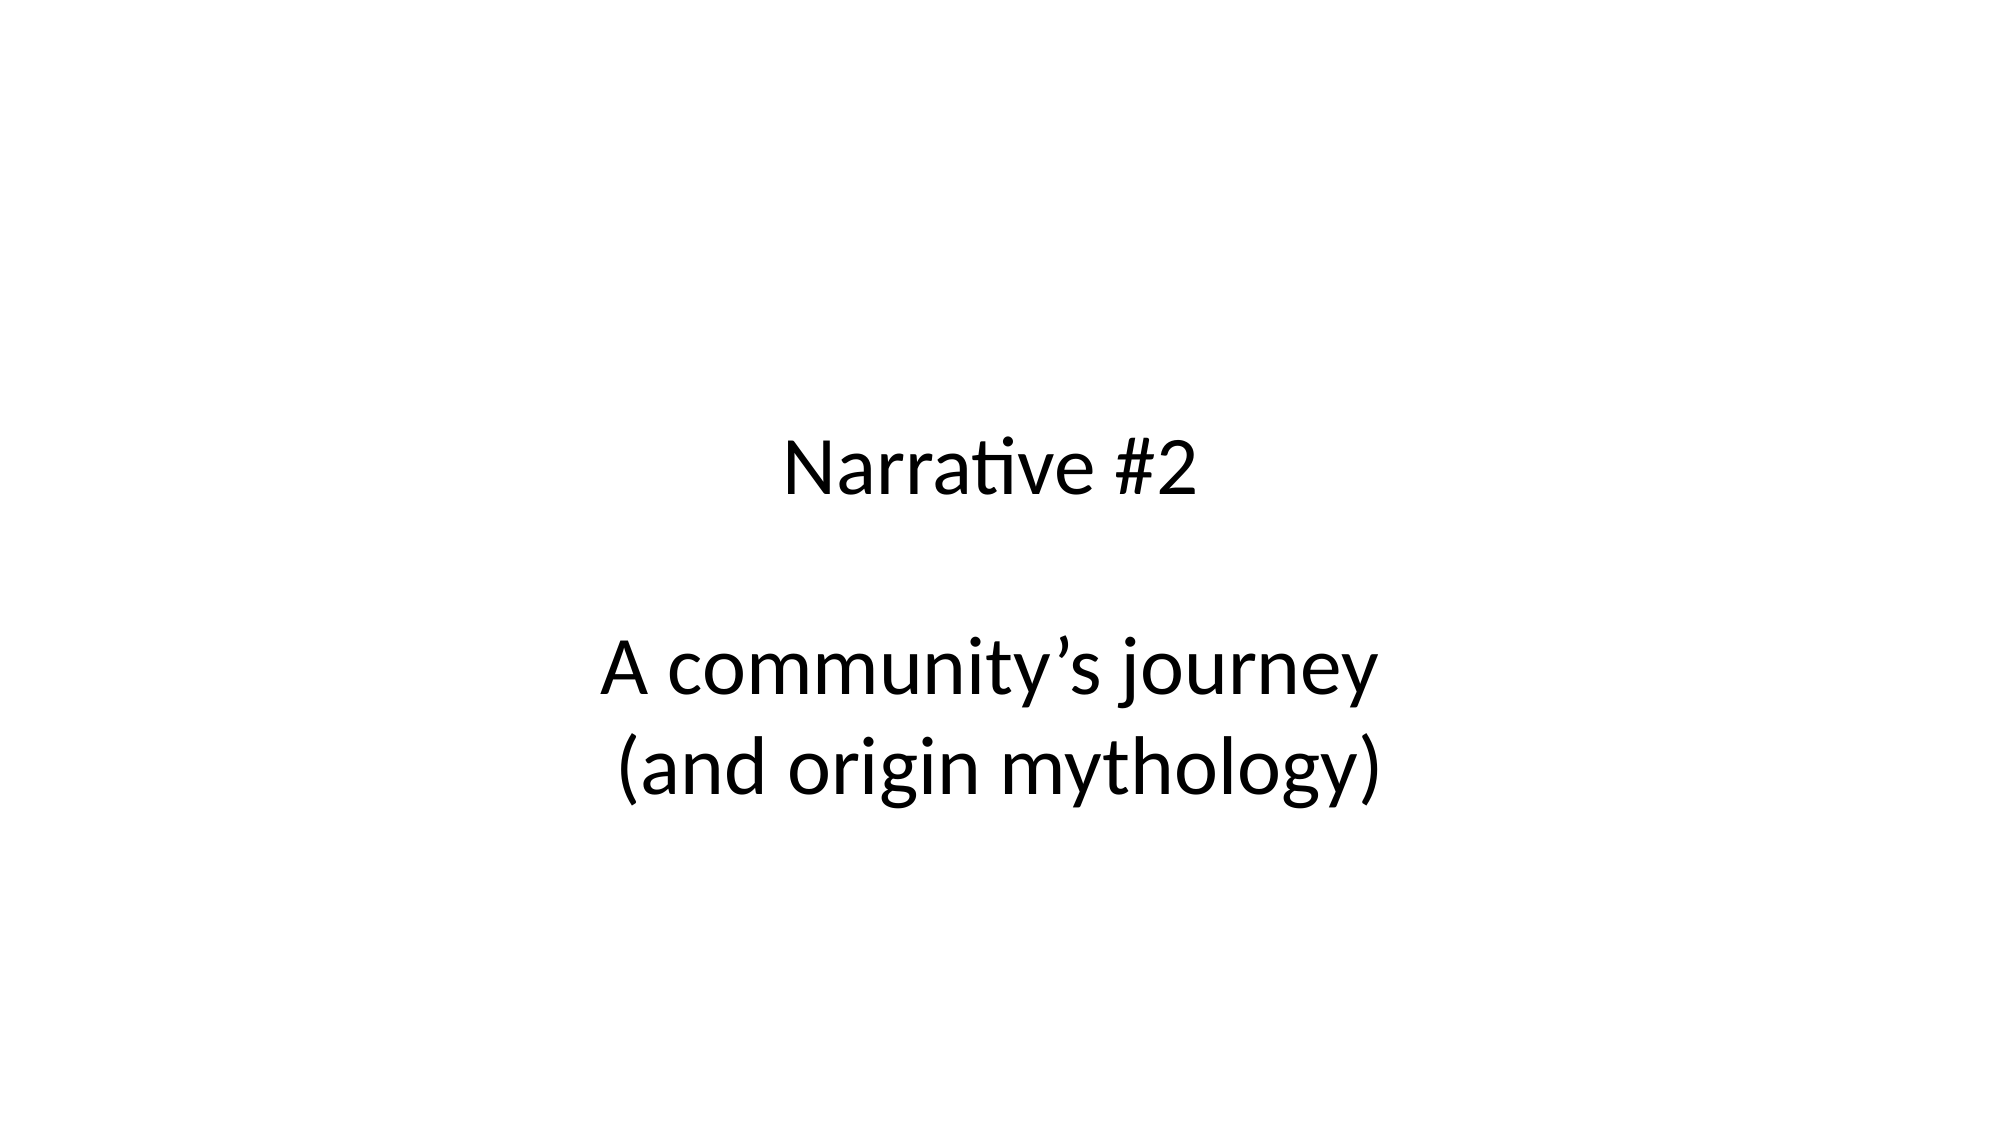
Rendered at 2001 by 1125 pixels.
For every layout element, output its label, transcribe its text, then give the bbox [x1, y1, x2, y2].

text_box Narrative #2 A community’s journey (and origin mythology) [245, 403, 1755, 819]
